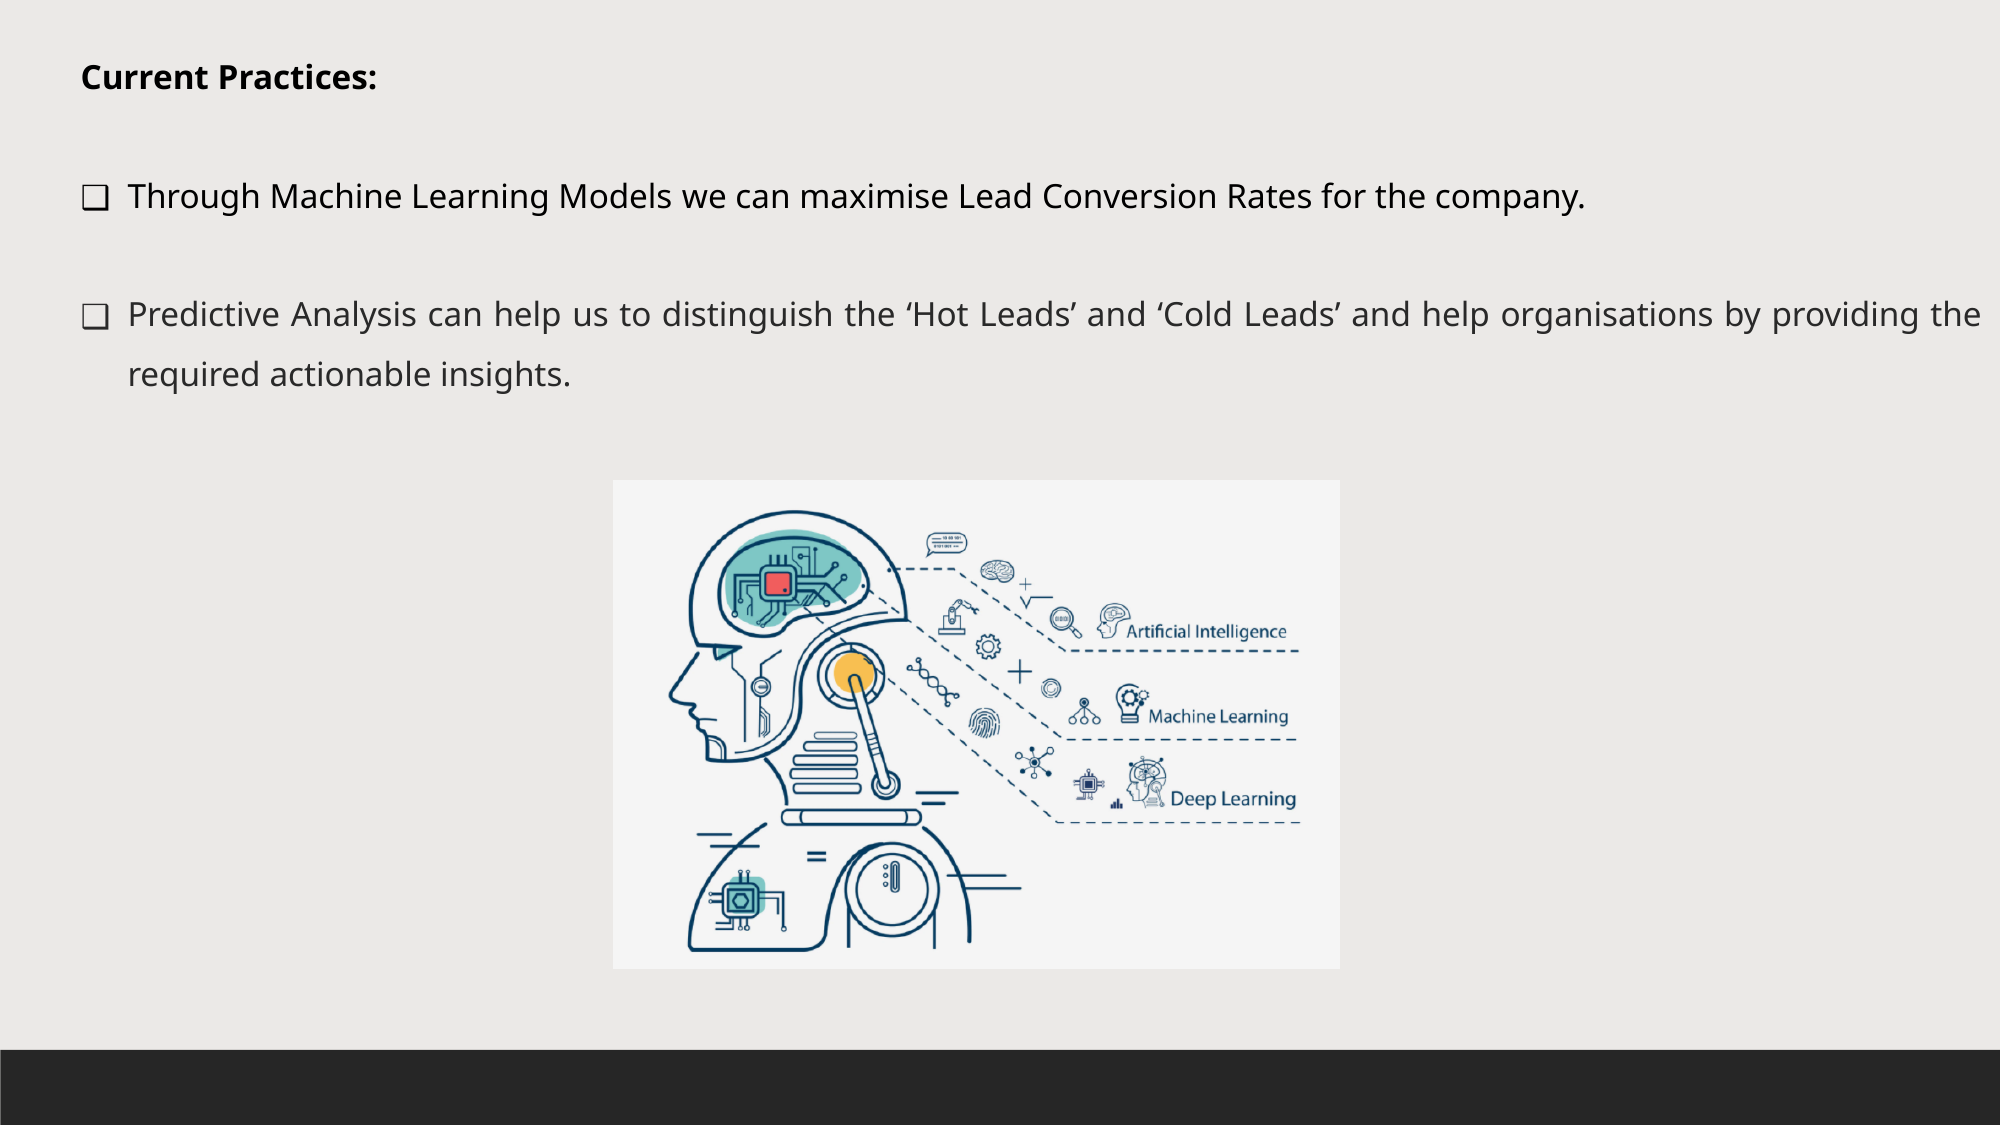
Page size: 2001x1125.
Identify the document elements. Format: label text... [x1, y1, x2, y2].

picture [612, 479, 1340, 969]
text_box Current Practices: Through Machine Learning Models we can maximise Lead Conversion Rates for the company. Predictive Analysis can help us to distinguish the ‘Hot Leads’ and ‘Cold Leads’ and help organisations by providing the required actionable insights. [65, 29, 2000, 1030]
